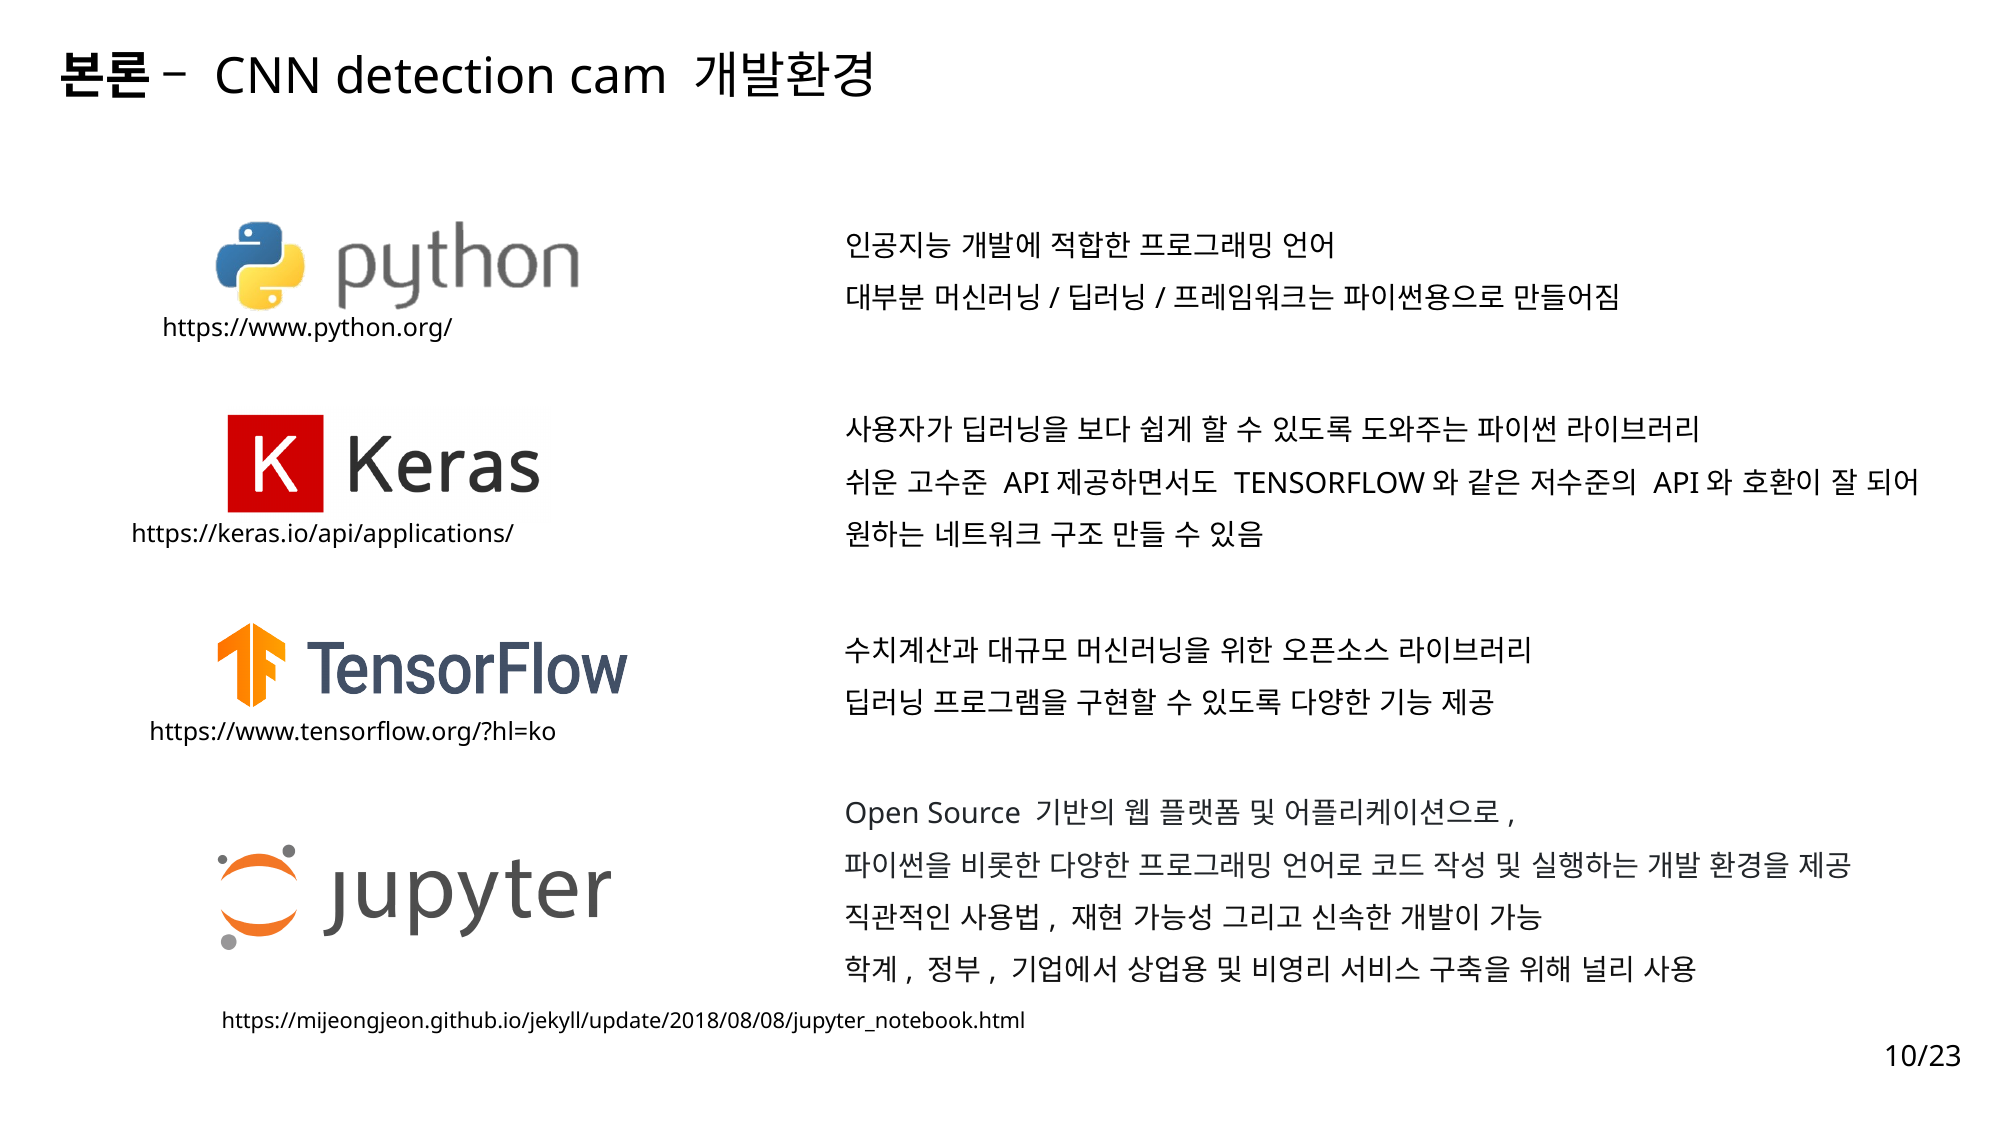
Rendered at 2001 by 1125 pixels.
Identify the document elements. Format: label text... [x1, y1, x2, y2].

text_box 인공지능 개발에 적합한 프로그래밍 언어 대부분 머신러닝/딥러닝/프레임워크는 파이썬용으로 만들어짐 [830, 202, 1927, 322]
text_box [206, 196, 587, 331]
text_box 수치계산과 대규모 머신러닝을 위한 오픈소스 라이브러리 딥러닝 프로그램을 구현할 수 있도록 다양한 기능 제공 [829, 607, 1848, 727]
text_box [171, 571, 674, 759]
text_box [223, 405, 551, 536]
text_box Open Source 기반의 웹 플랫폼 및 어플리케이션으로, 파이썬을 비롯한 다양한 프로그래밍 언어로 코드 작성 및 실행하는 개발 환경을 제공 직관적인 사용법, 재현 가능성 그리고 신속한 개발이 가능 학계, 정부, 기업에서 상업용 및 비영리 서비스 구축을 위해 널리 사용 [829, 769, 1973, 995]
text_box 사용자가 딥러닝을 보다 쉽게 할 수 있도록 도와주는 파이썬 라이브러리 쉬운 고수준 API제공하면서도 TENSORFLOW와 같은 저수준의 API와 호환이 잘 되어 원하는 네트워크 구조 만들 수 있음 [830, 386, 2000, 559]
text_box 본론 – CNN detection cam 개발환경 [44, 36, 893, 112]
picture [217, 844, 612, 951]
text_box 10/23 [1869, 1030, 1977, 1080]
text_box https://mijeongjeon.github.io/jekyll/update/2018/08/08/jupyter_notebook.html [206, 998, 1110, 1040]
